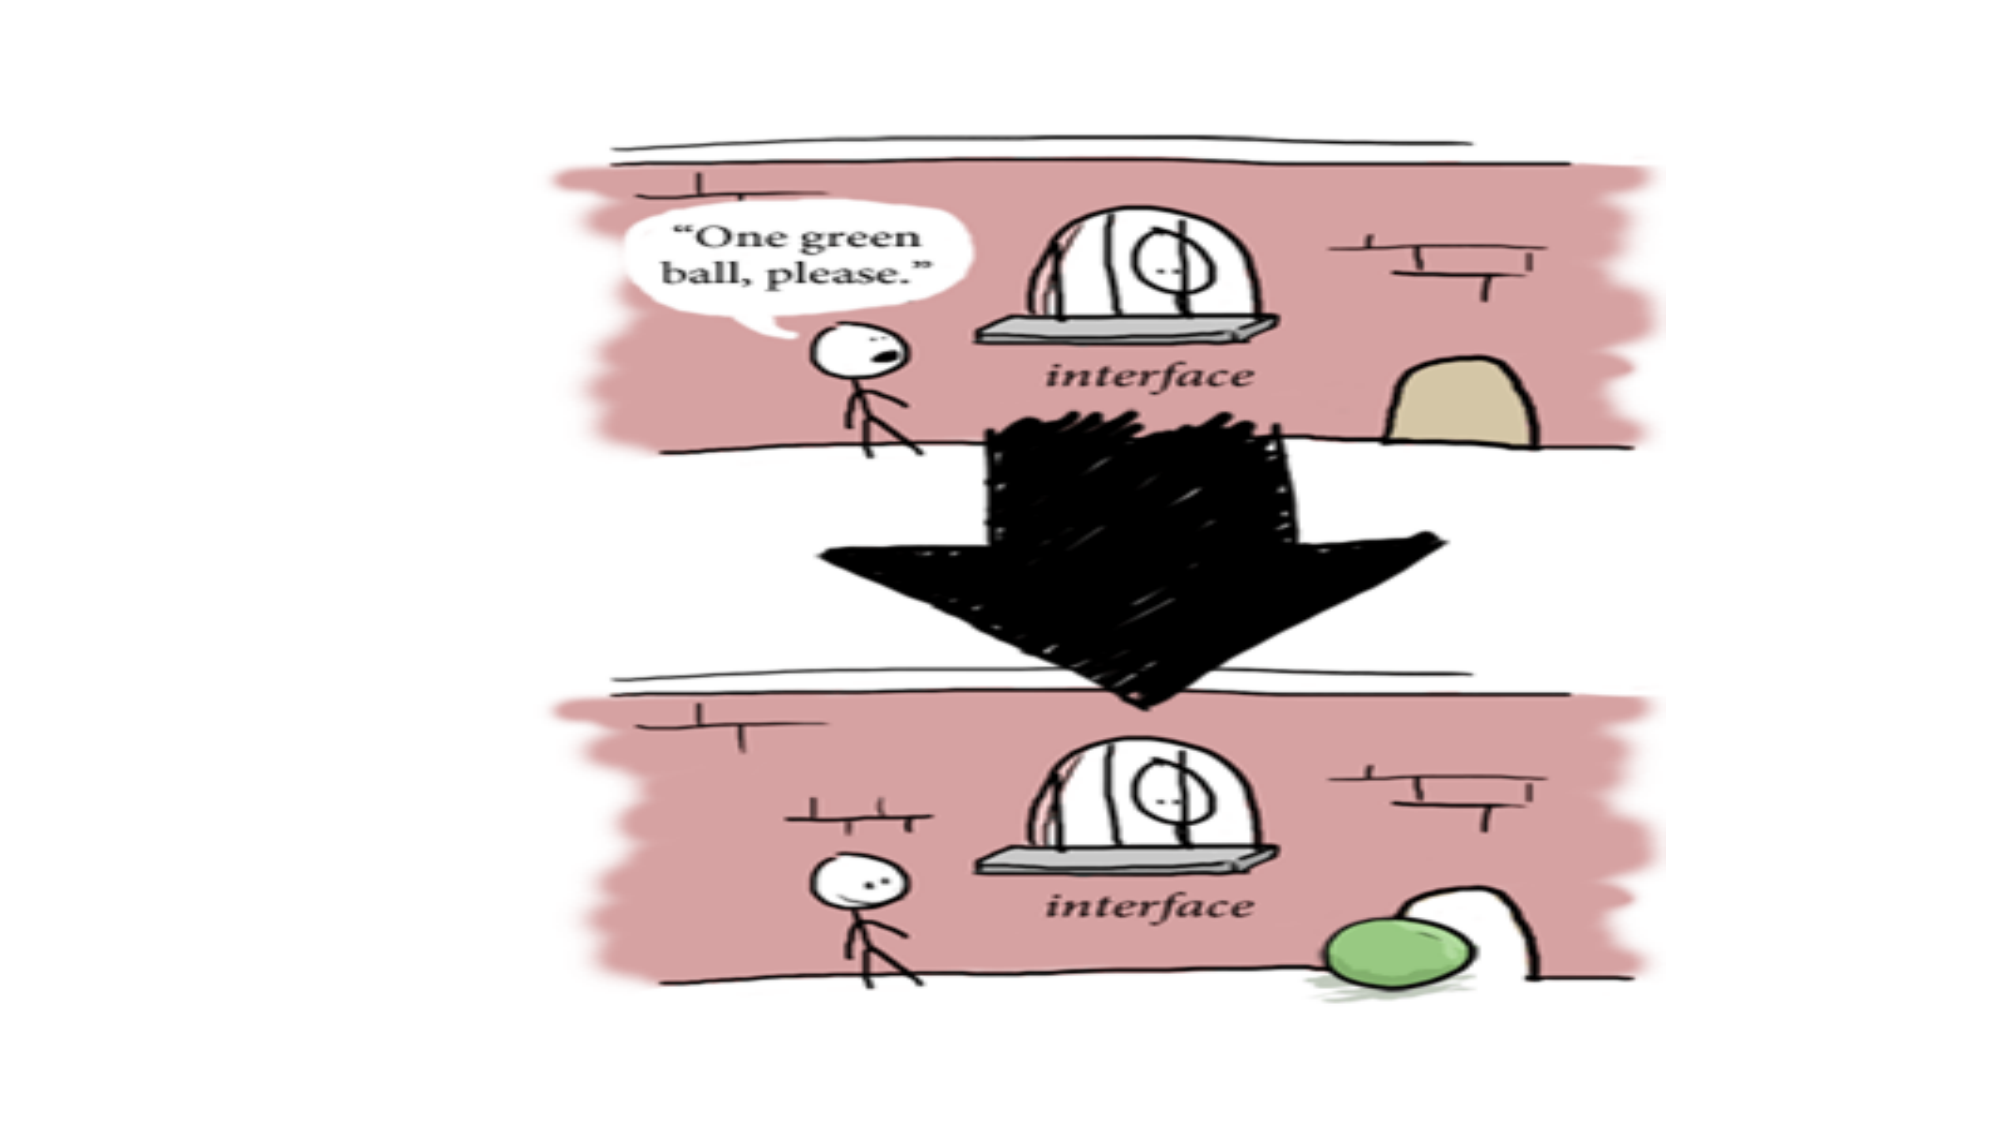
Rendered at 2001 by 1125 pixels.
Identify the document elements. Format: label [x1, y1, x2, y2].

picture [510, 127, 1667, 1019]
